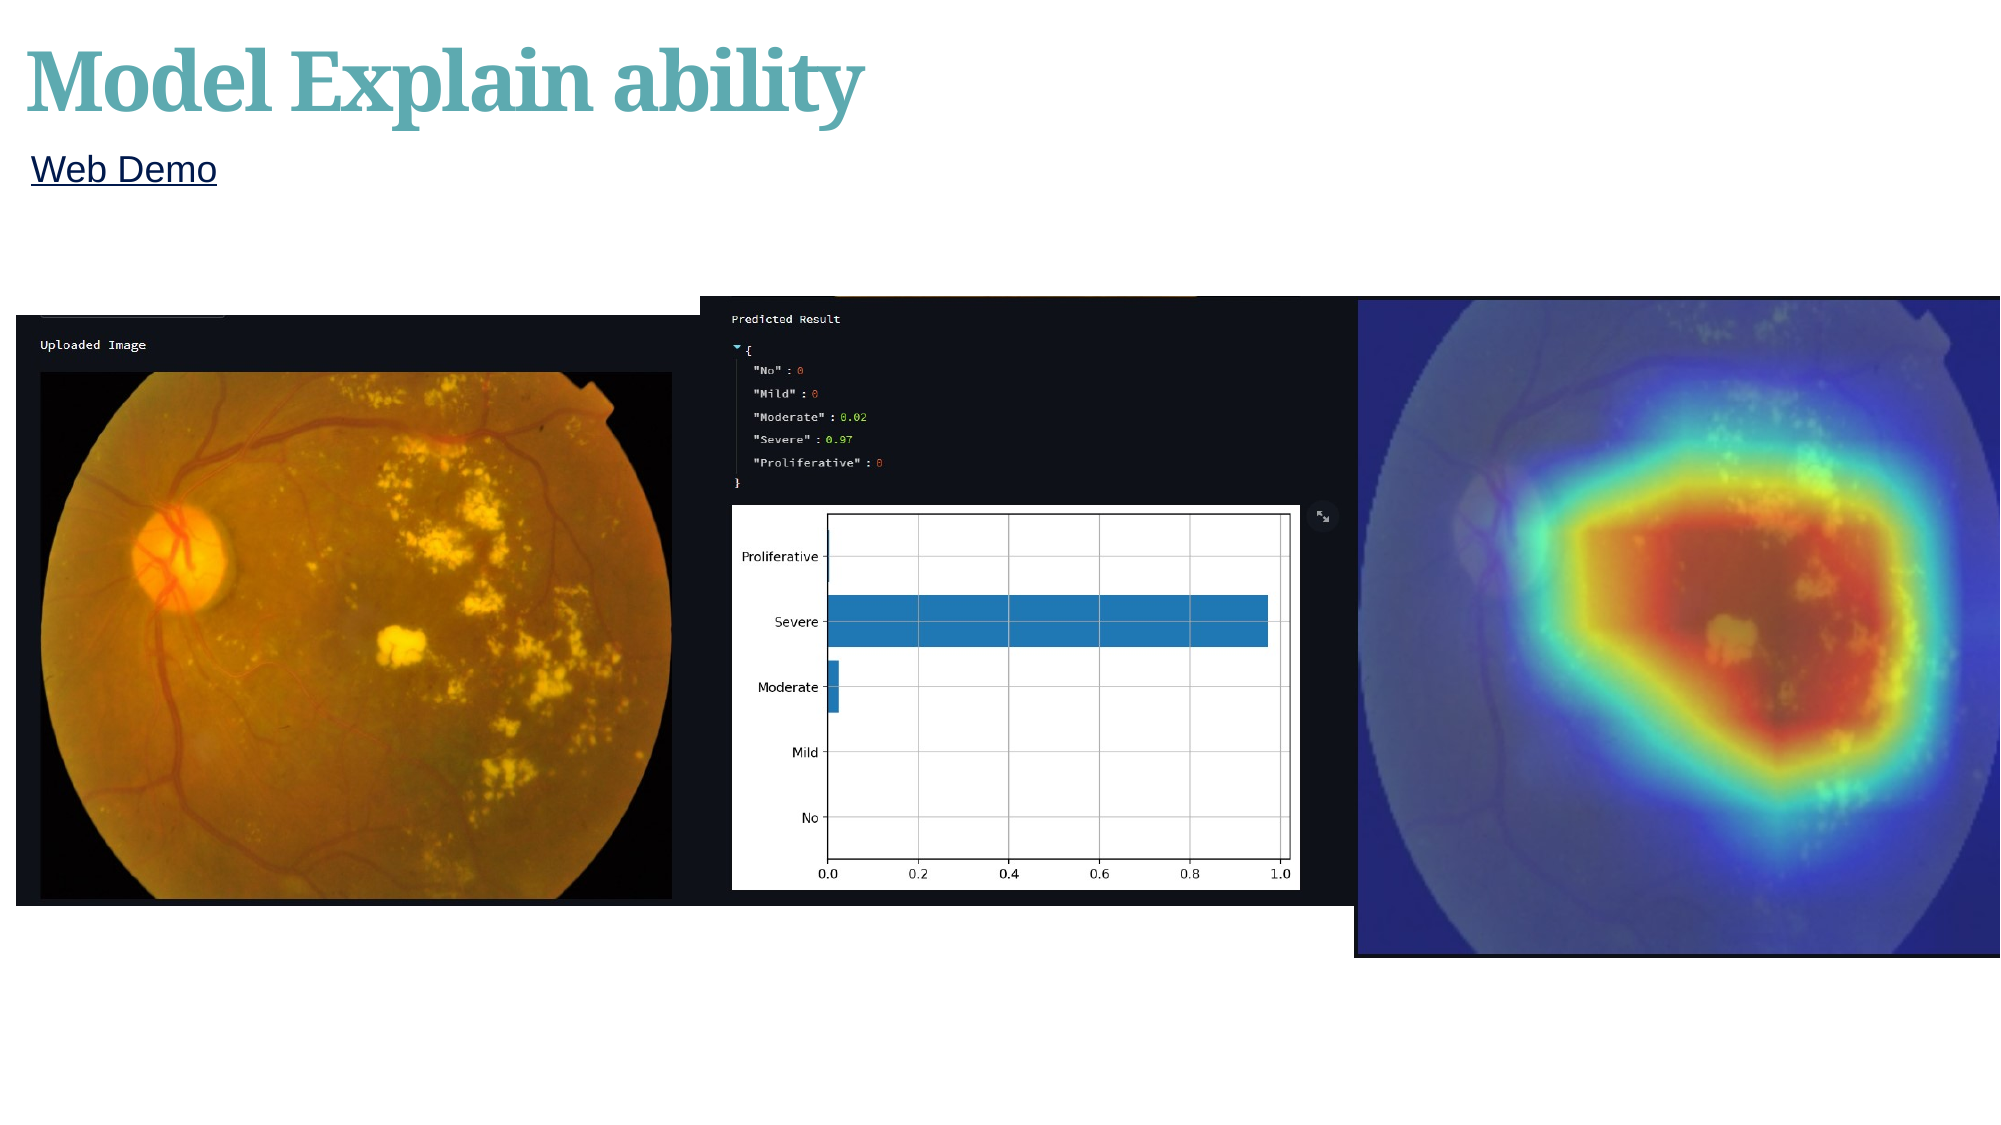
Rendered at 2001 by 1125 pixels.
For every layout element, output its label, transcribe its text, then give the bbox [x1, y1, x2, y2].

title Model Explain ability [25, 29, 1525, 138]
text_box Web Demo [16, 137, 259, 198]
picture [16, 296, 2000, 958]
